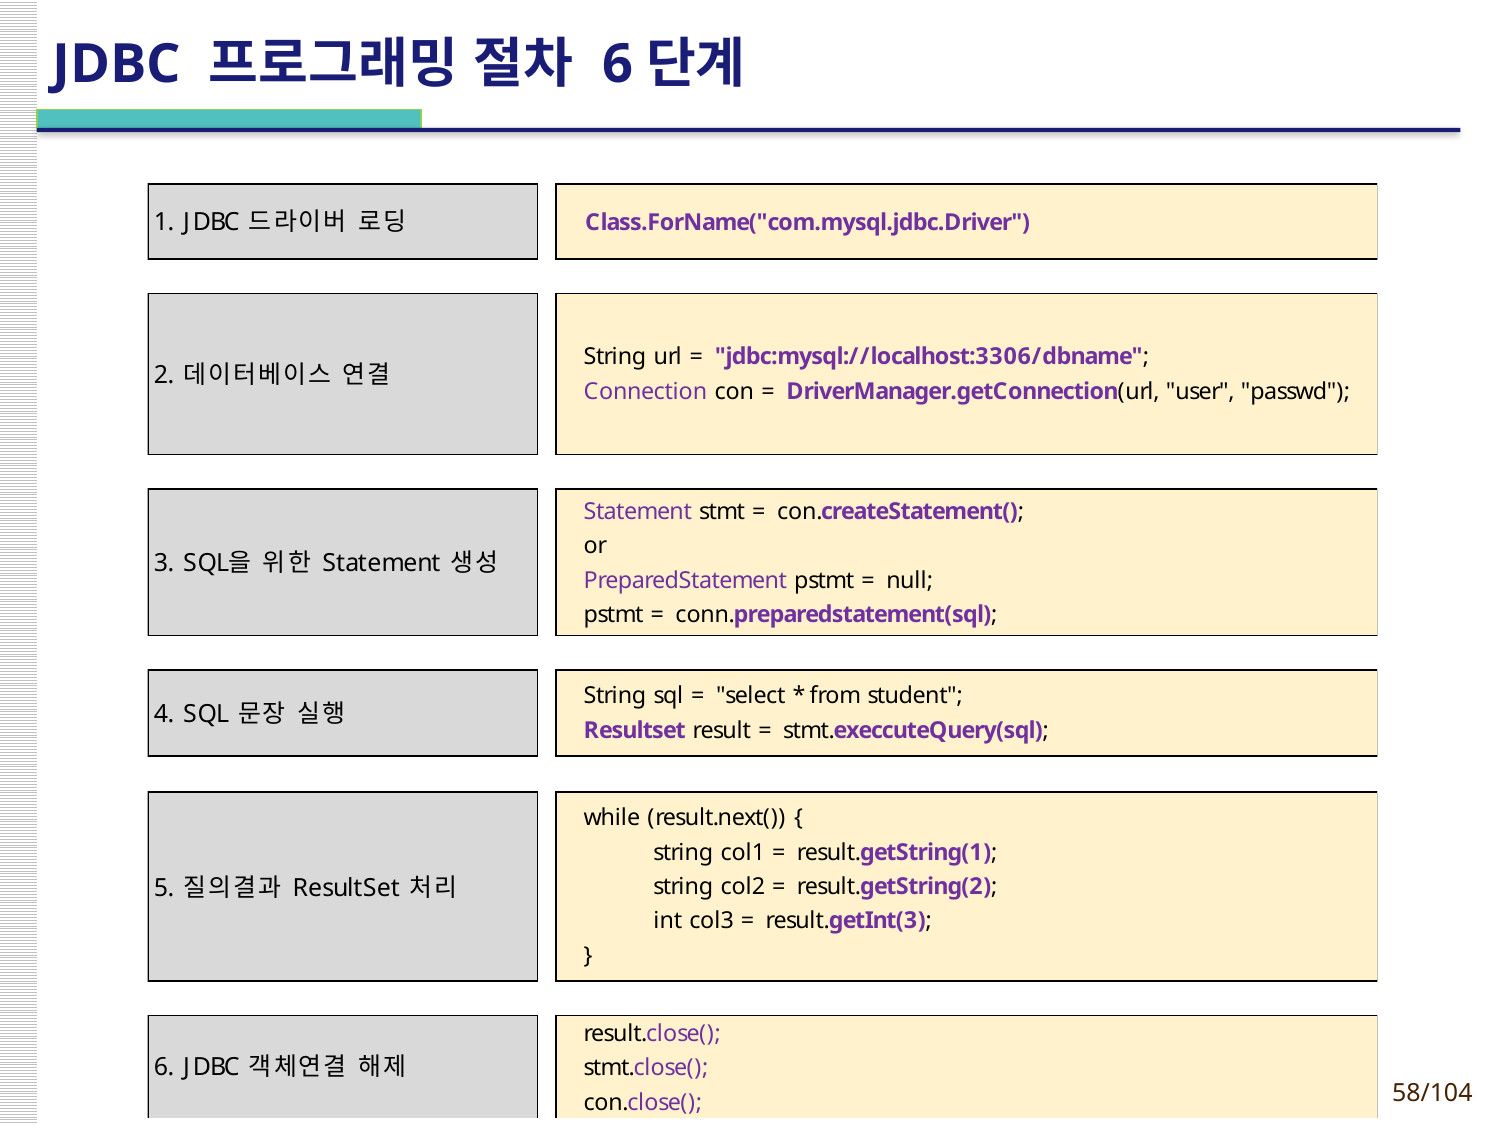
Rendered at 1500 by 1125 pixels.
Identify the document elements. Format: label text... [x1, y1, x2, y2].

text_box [147, 183, 1380, 1120]
title JDBC 프로그래밍 절차 6단계 [37, 13, 1278, 109]
